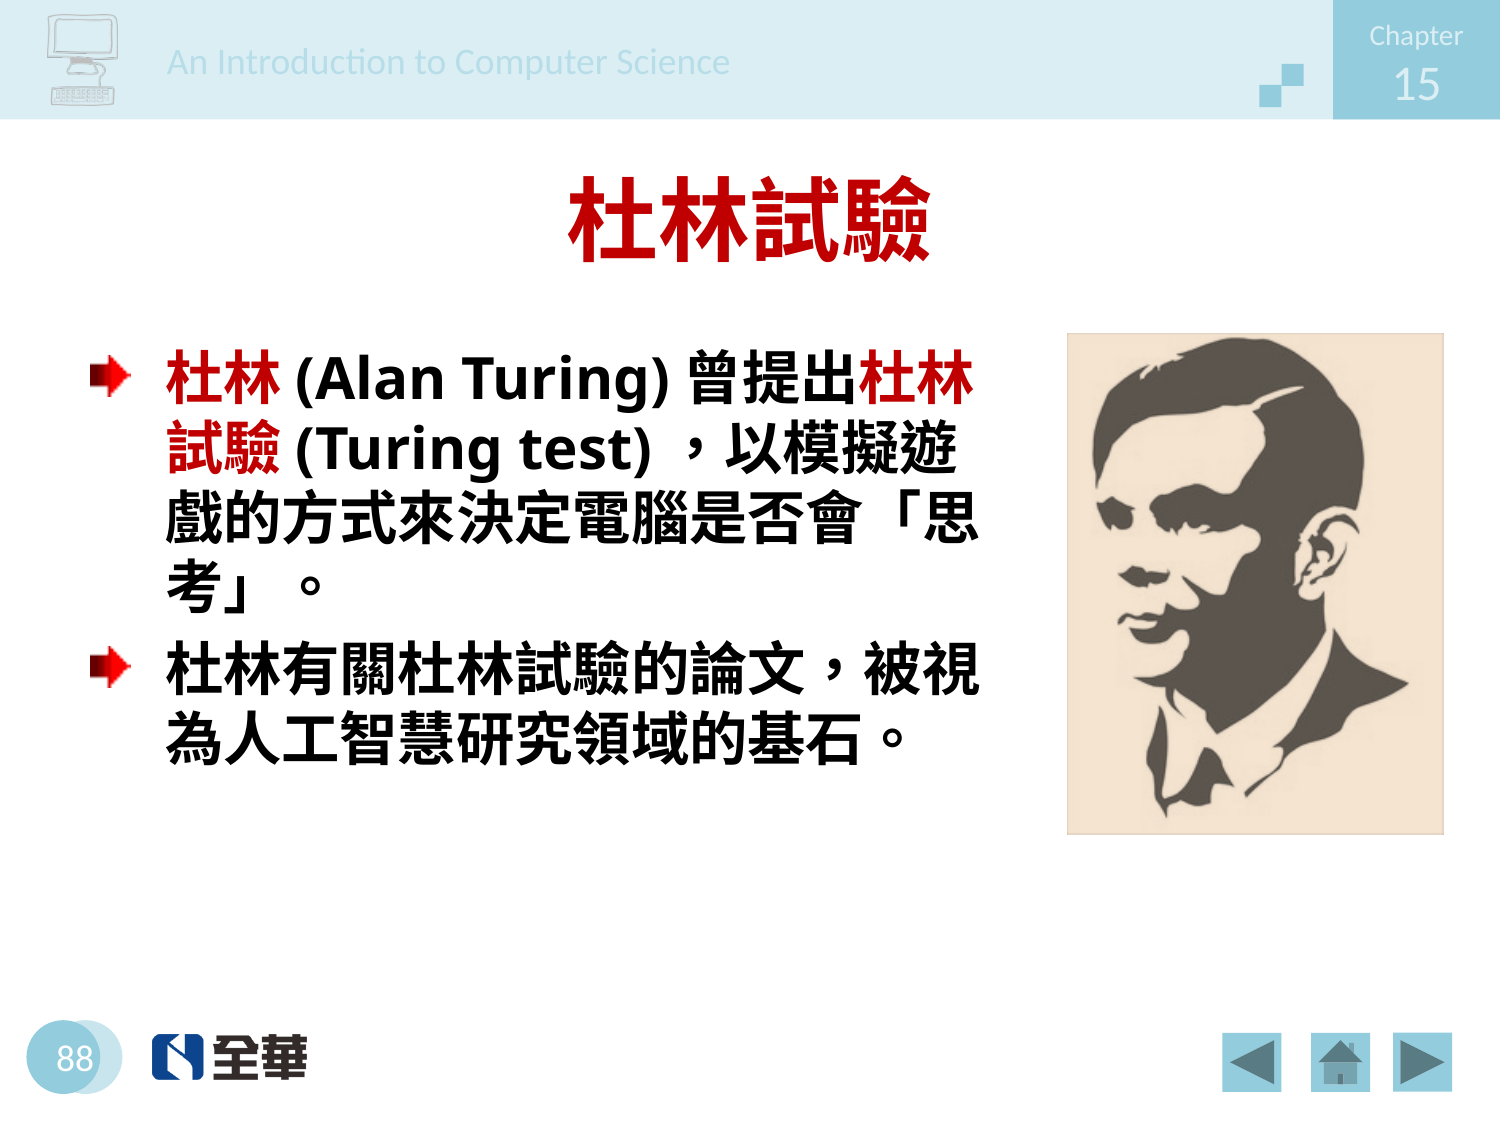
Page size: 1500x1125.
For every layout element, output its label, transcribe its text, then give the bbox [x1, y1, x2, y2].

picture [90, 355, 131, 397]
picture [1067, 333, 1444, 835]
list 杜林(Alan Turing)曾提出杜林試驗(Turing test)，以模擬遊戲的方式來決定電腦是否會「思考」。 杜林有關杜林試驗的論文，被視為人工智慧研究領域的基石。 [75, 333, 1031, 1005]
picture [90, 646, 131, 688]
picture [47, 14, 118, 106]
title 杜林試驗 [75, 138, 1425, 297]
picture [152, 1034, 307, 1080]
